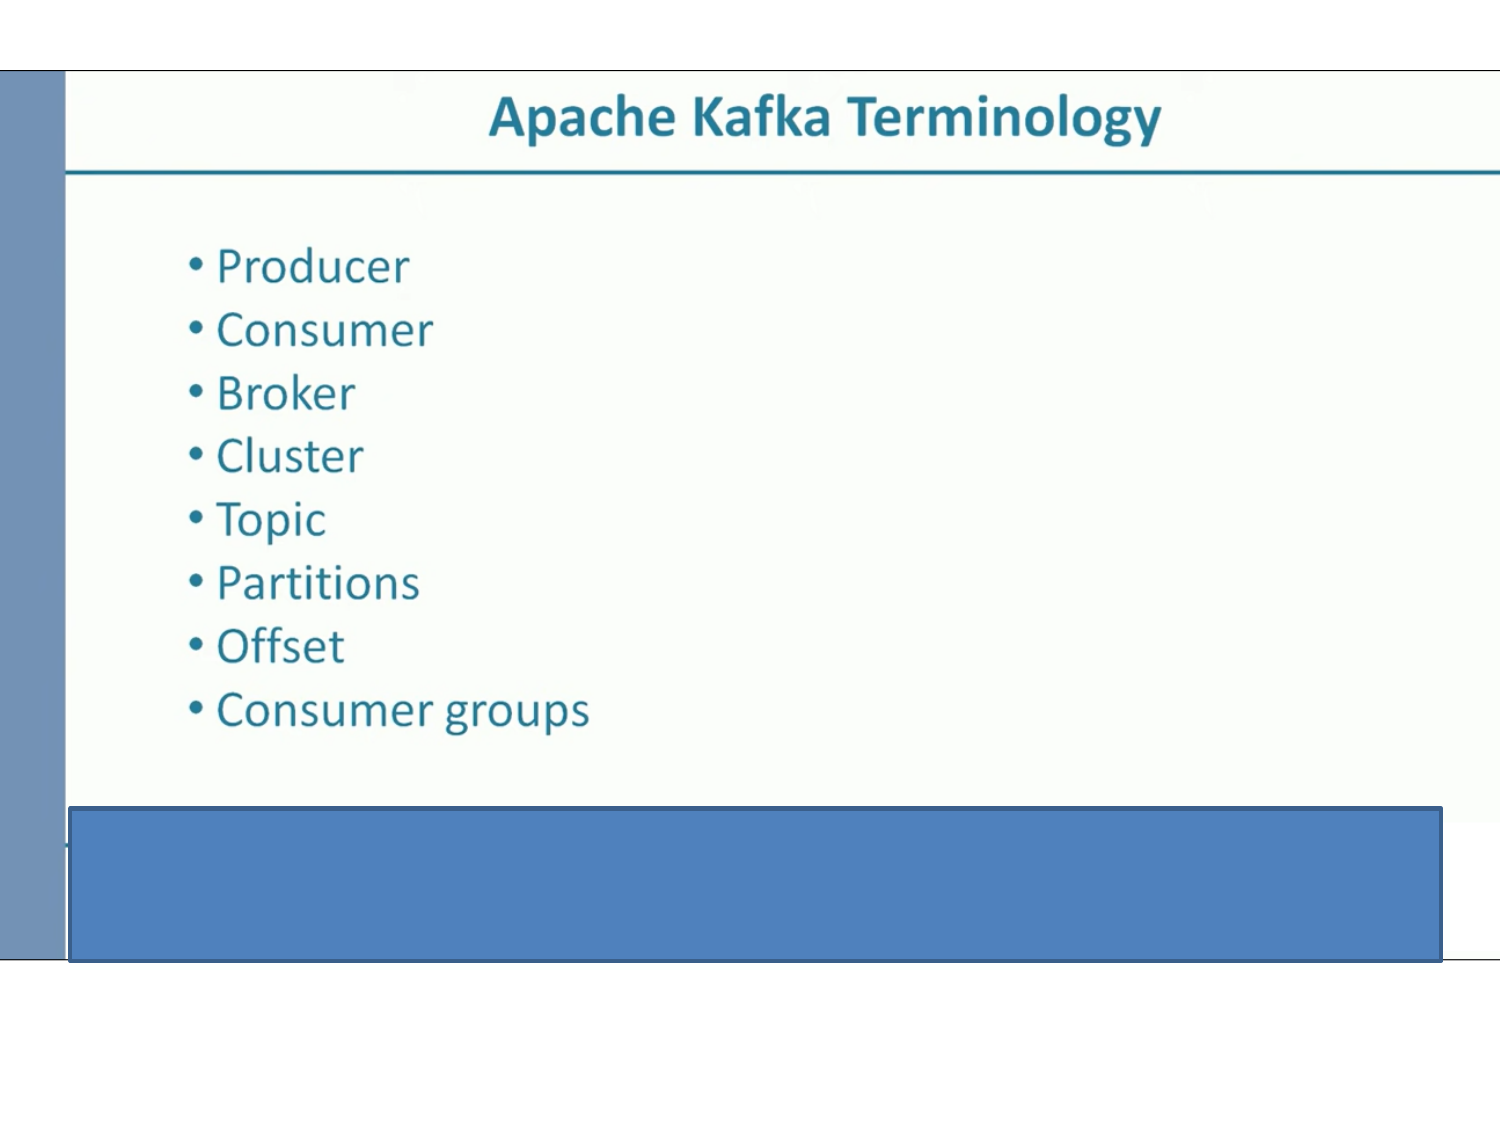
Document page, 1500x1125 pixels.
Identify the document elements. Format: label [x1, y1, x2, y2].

picture [0, 70, 1500, 965]
